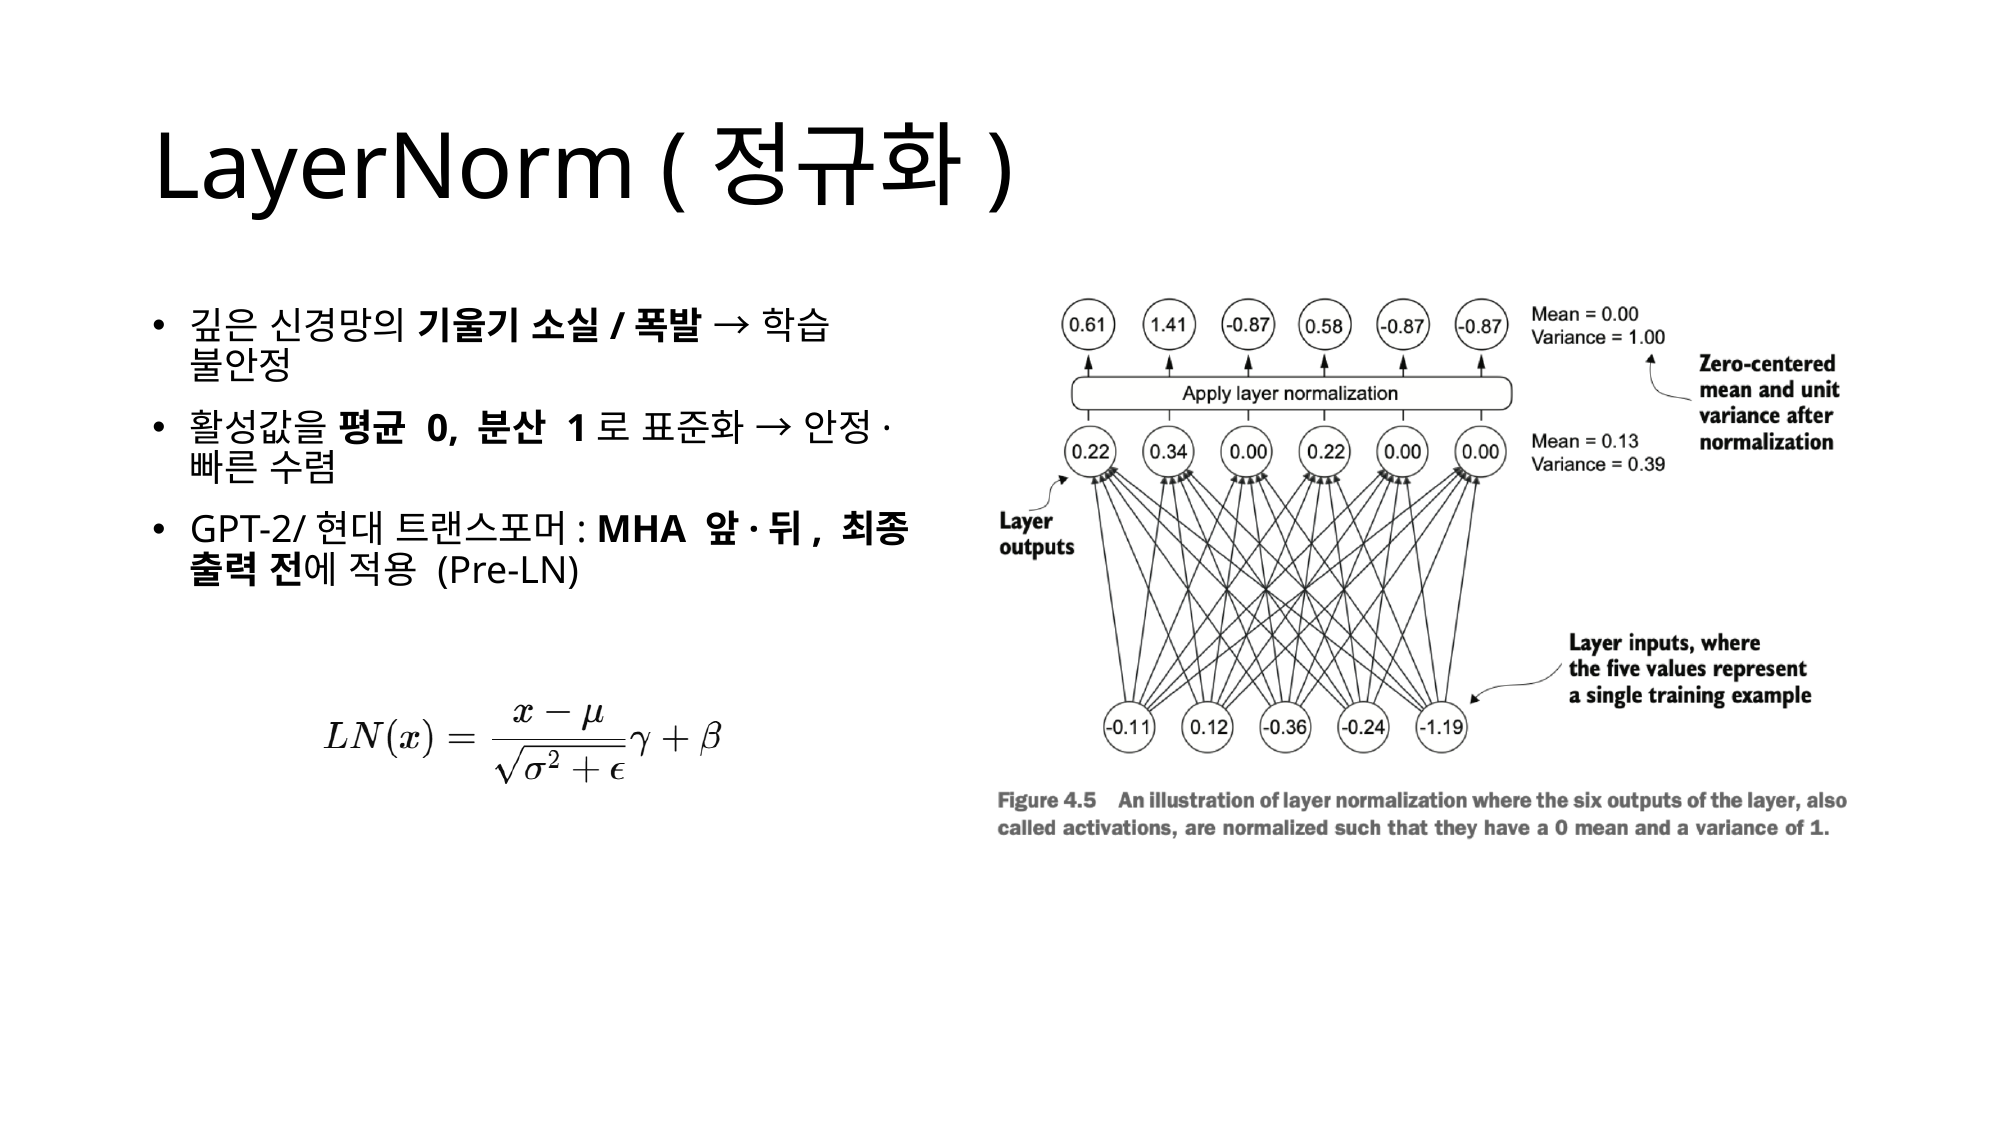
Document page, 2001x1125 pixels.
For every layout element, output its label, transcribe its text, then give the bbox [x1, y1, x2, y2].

picture [959, 276, 1863, 856]
picture [300, 678, 755, 810]
title LayerNorm (정규화) [137, 59, 1863, 278]
list 깊은 신경망의 기울기 소실/폭발 → 학습 불안정 활성값을 평균 0, 분산 1로 표준화 → 안정·빠른 수렴 GPT-2/현대 트랜스포머: MHA 앞·뒤, 최종 출력 전에 적용 (Pre-LN) [137, 299, 951, 1014]
